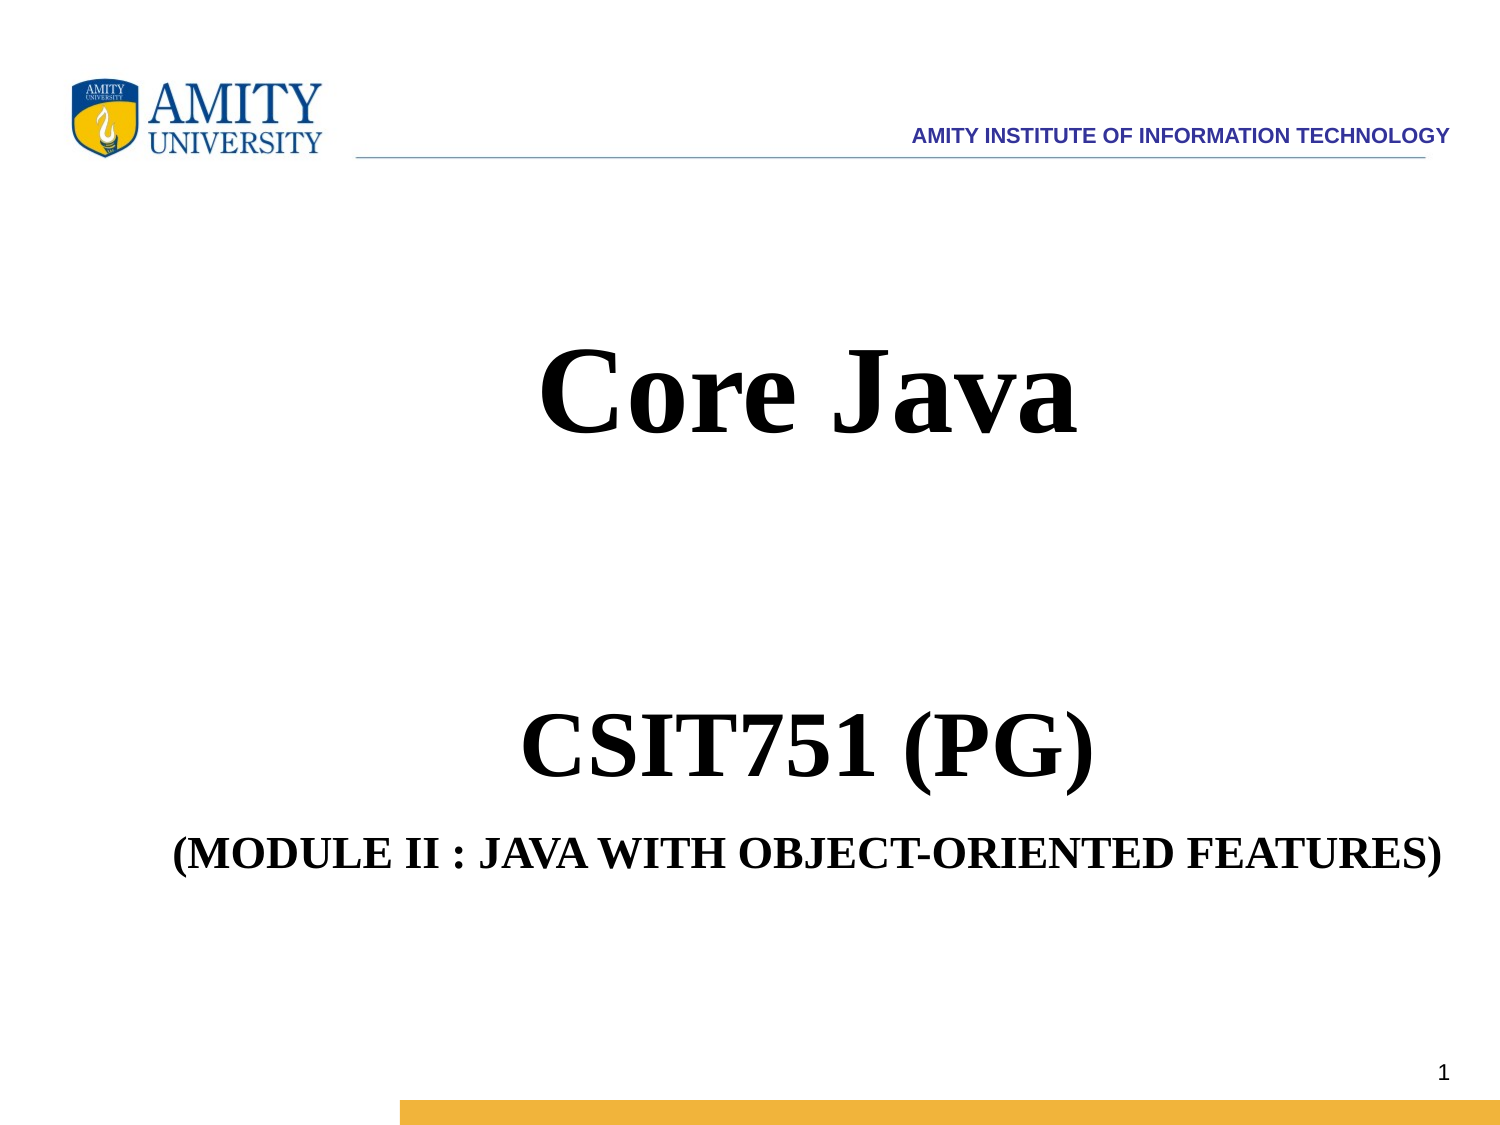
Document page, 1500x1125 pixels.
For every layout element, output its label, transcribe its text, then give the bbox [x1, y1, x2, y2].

picture [0, 0, 1500, 188]
title Core Java CSIT751 (PG) (MODULE II : JAVA WITH OBJECT-ORIENTED FEATURES) [150, 224, 1466, 467]
slide_number 1 [1115, 1050, 1466, 1125]
